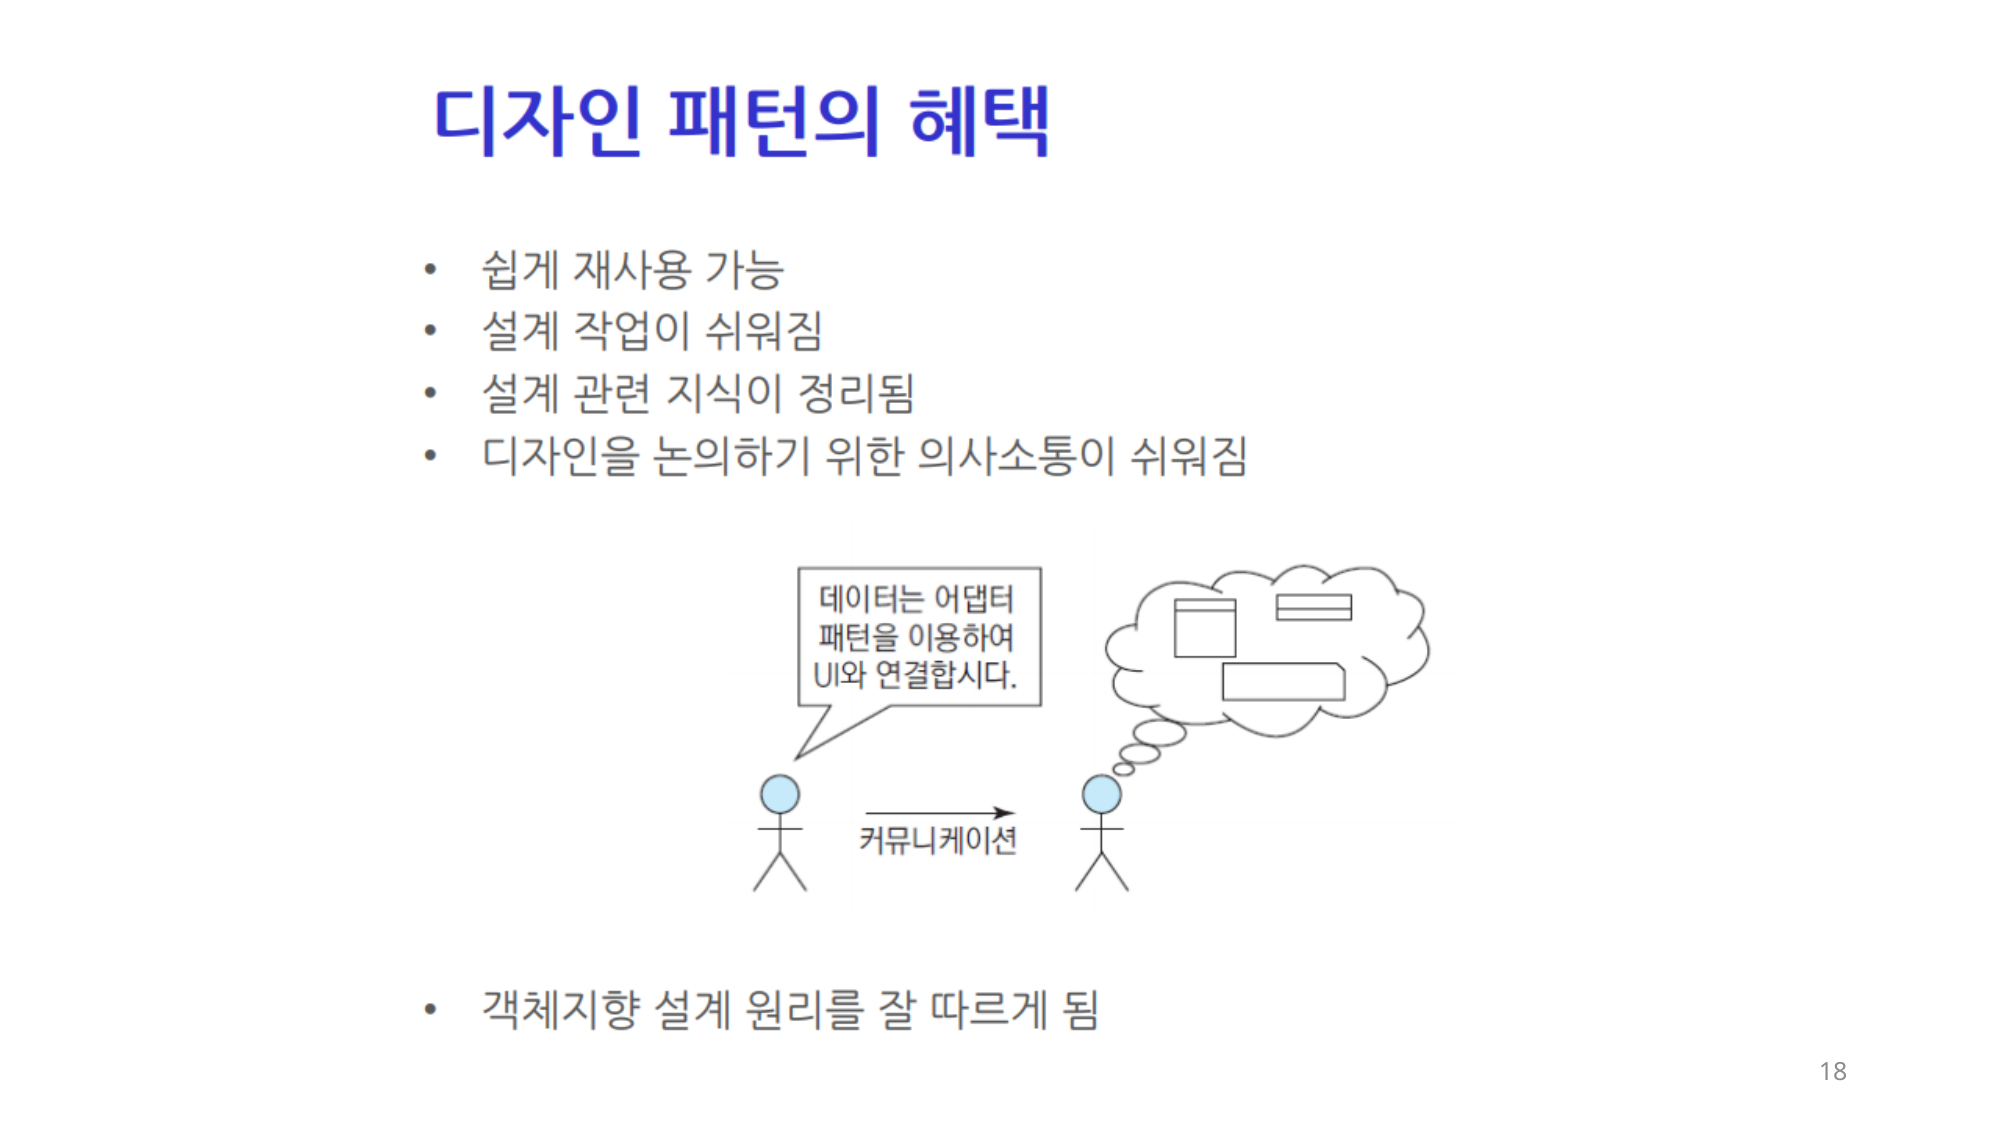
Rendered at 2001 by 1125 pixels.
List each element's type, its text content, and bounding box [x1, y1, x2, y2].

picture [363, 79, 1637, 1046]
slide_number 18 [1412, 1042, 1863, 1103]
